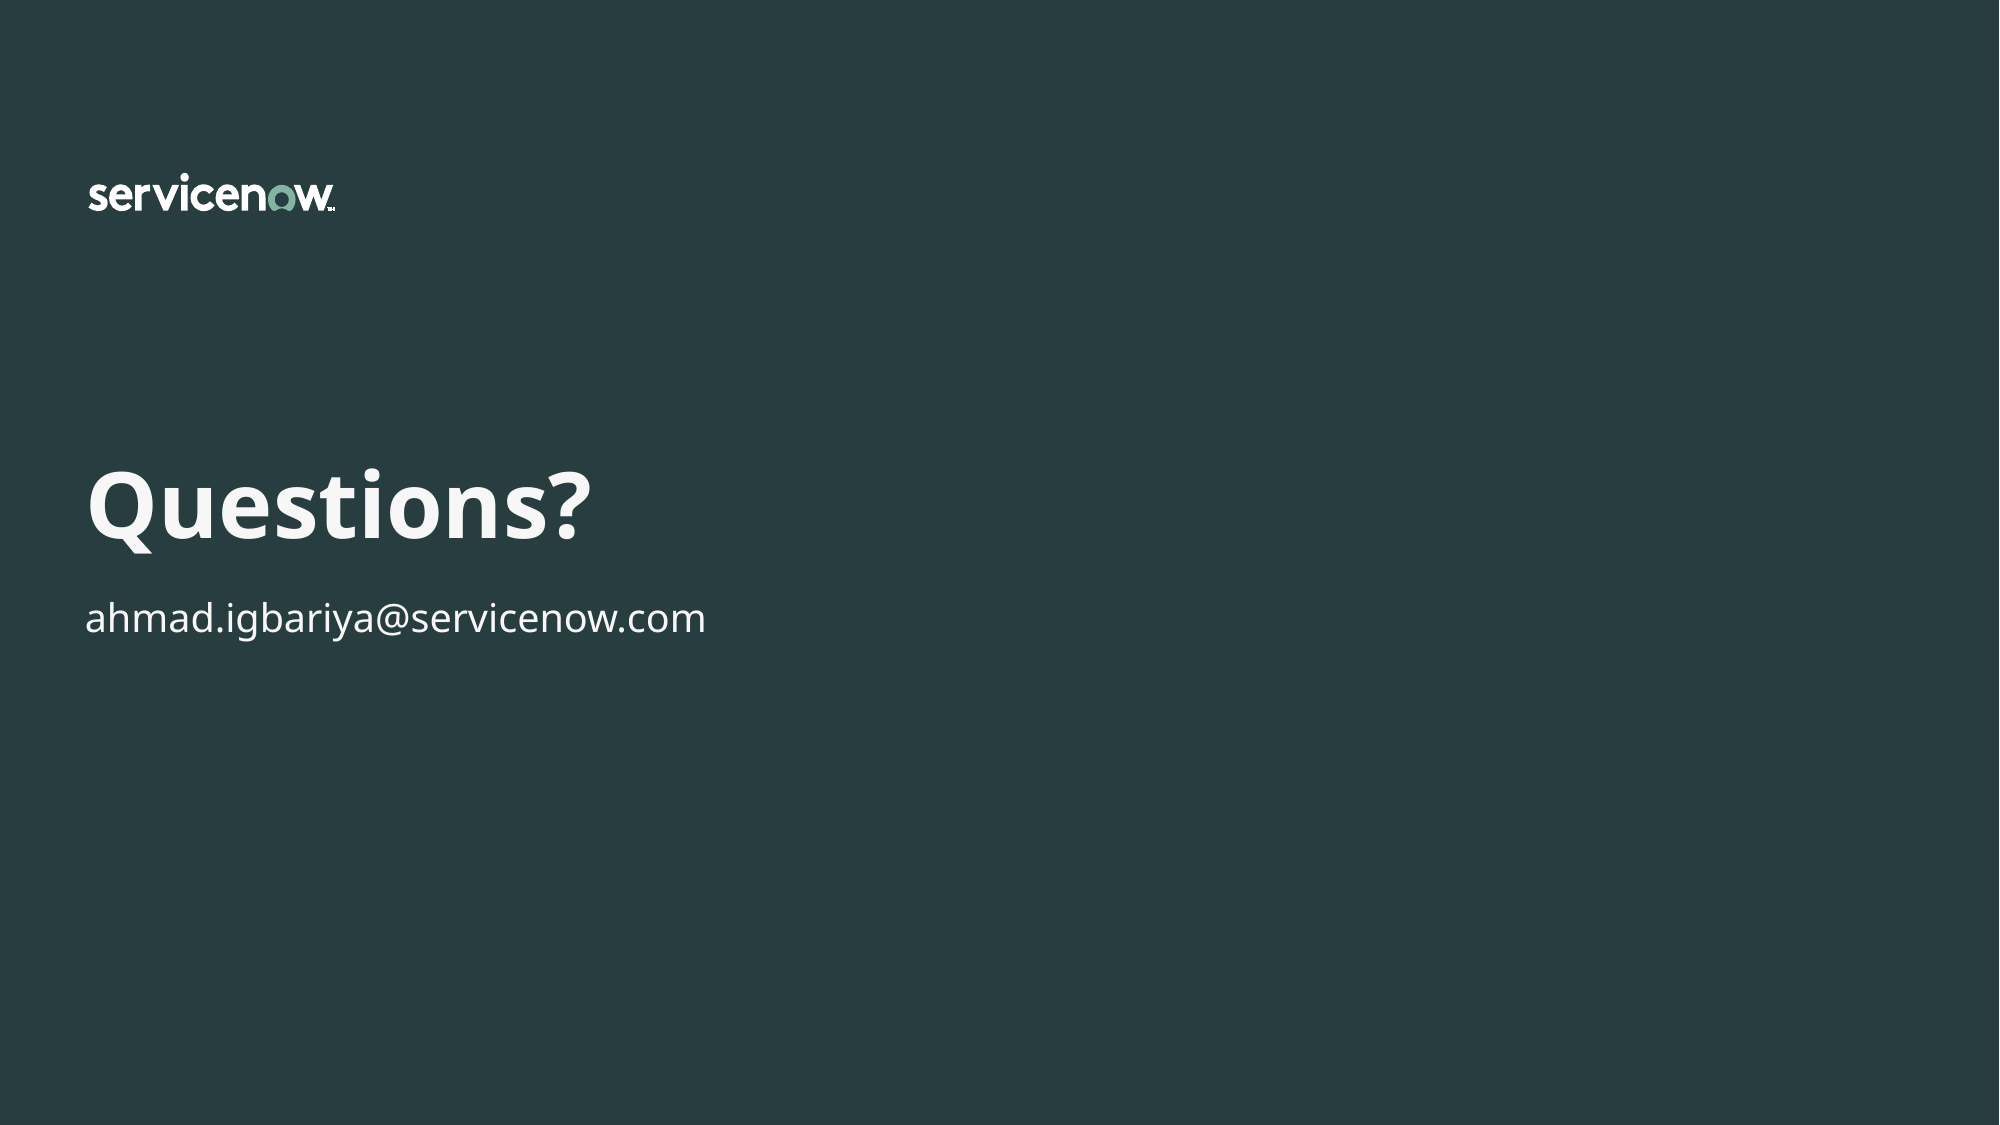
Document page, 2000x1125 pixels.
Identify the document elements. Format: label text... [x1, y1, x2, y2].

title Questions? [70, 448, 1906, 558]
list ahmad.igbariya@servicenow.com [60, 590, 1774, 816]
